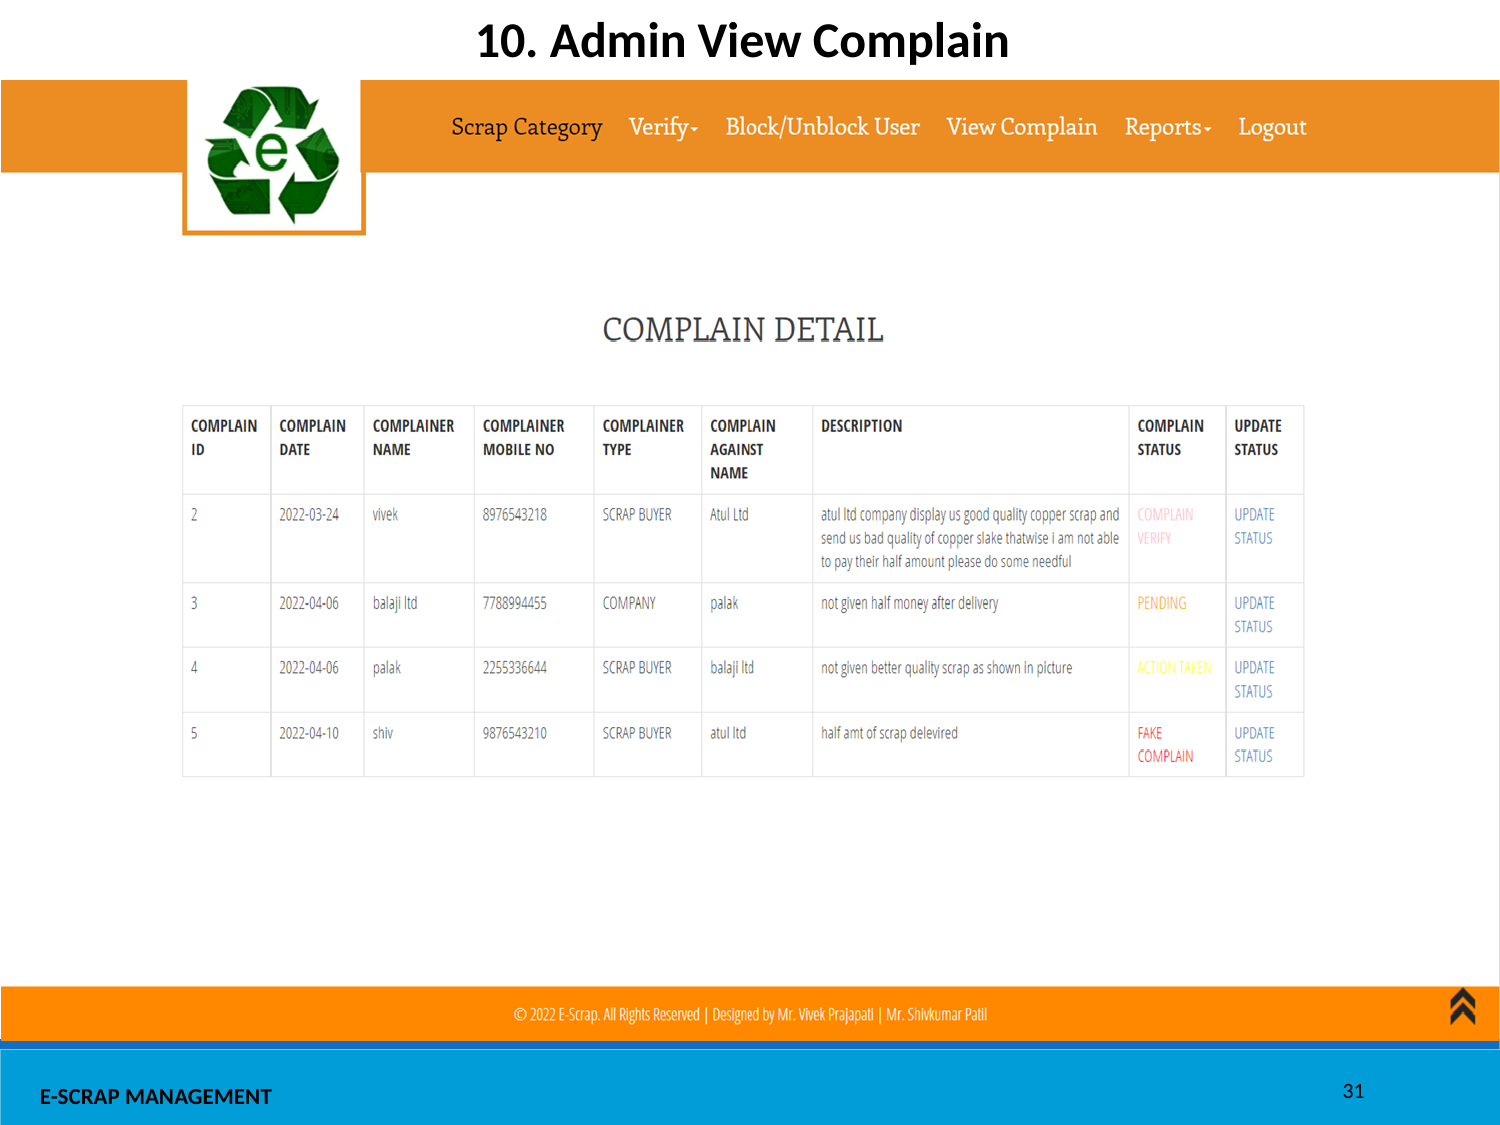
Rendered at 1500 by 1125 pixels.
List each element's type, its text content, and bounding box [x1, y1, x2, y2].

slide_number 31 [1218, 1059, 1380, 1120]
picture [0, 78, 1500, 1043]
footer E-SCRAP MANAGEMENT [13, 1065, 299, 1125]
text_box 10. Admin View Complain [6, 0, 1389, 77]
